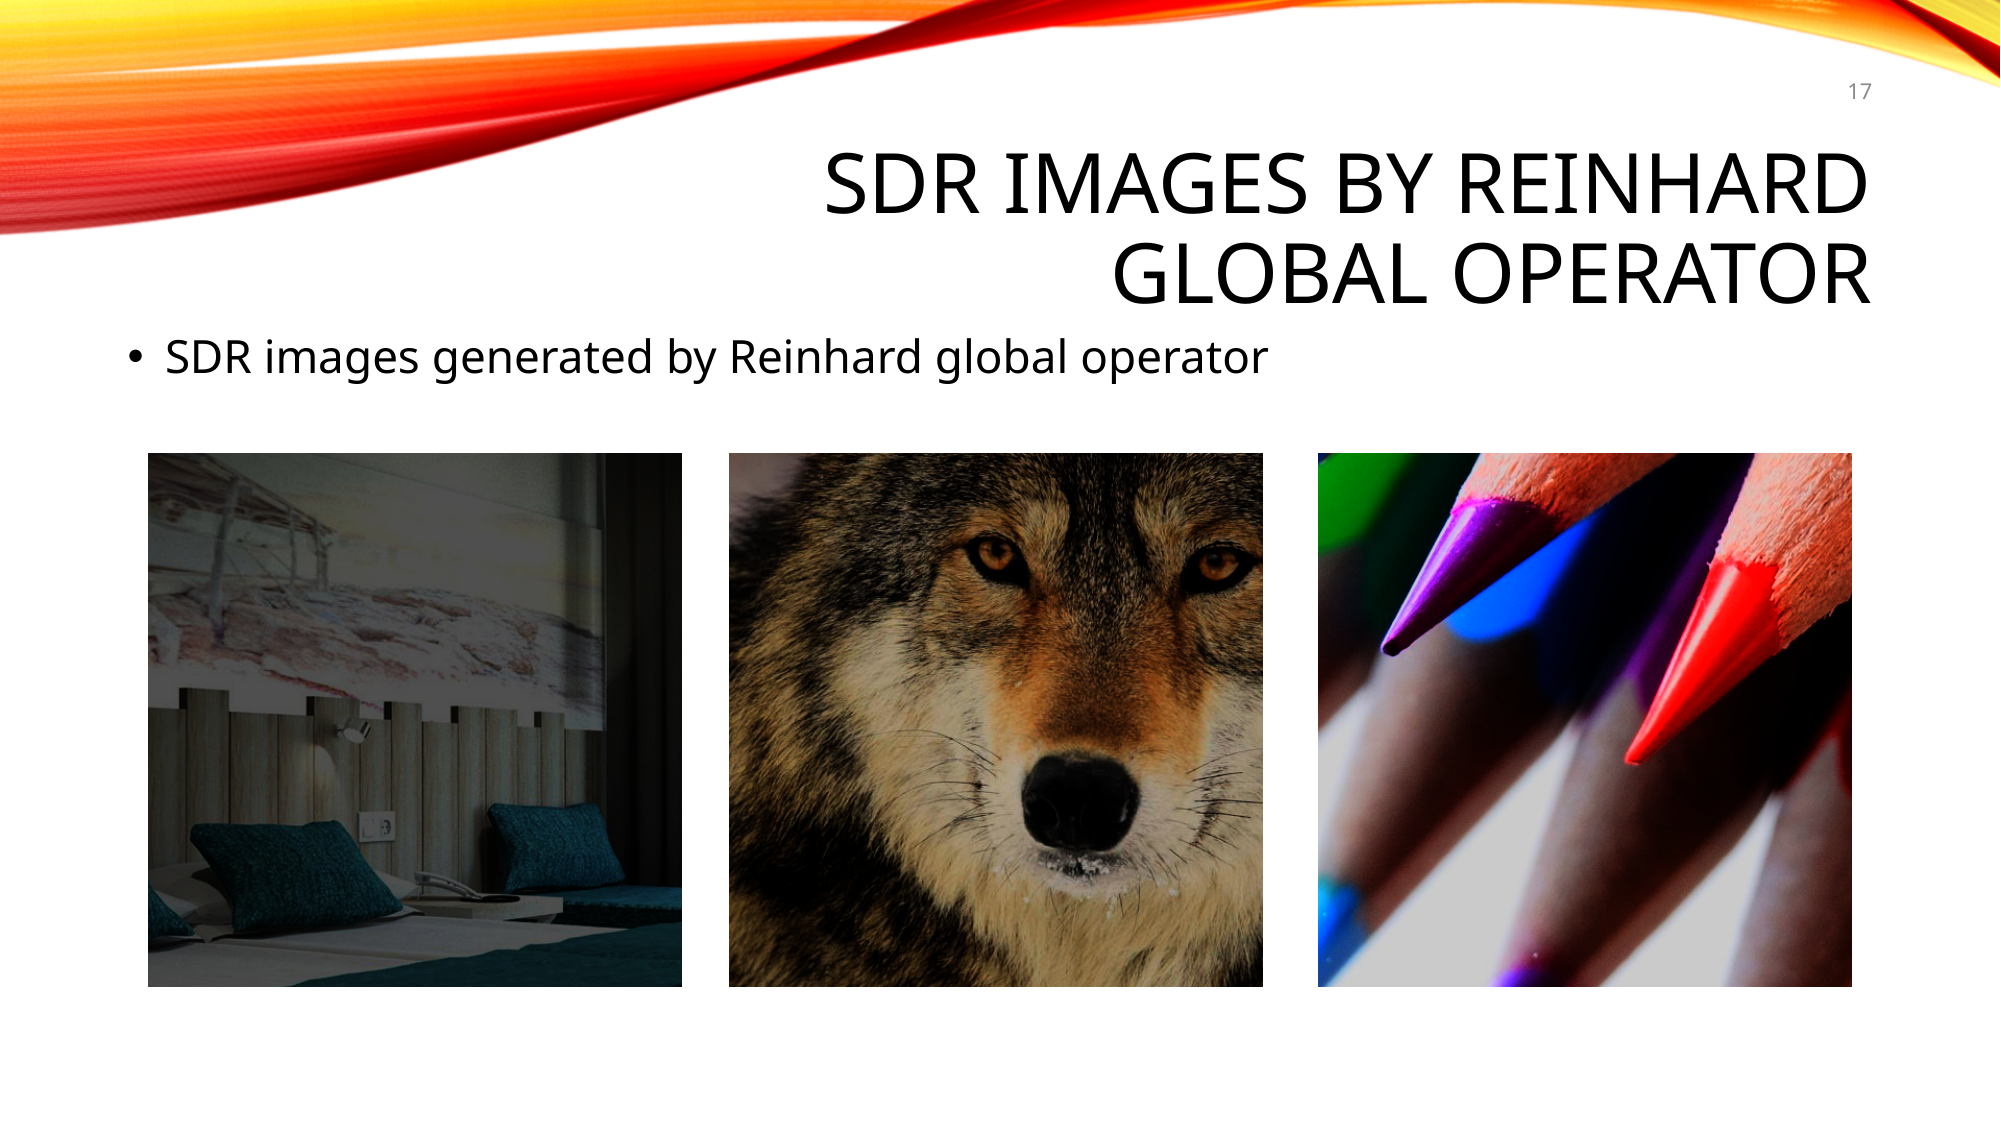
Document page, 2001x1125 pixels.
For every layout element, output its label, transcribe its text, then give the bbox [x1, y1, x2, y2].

slide_number 17 [1437, 62, 1888, 123]
picture [0, 0, 2000, 237]
title SDR Images by Reinhard Global Operator [474, 125, 1888, 326]
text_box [147, 452, 1853, 987]
list SDR images generated by Reinhard global operator [112, 326, 1888, 987]
